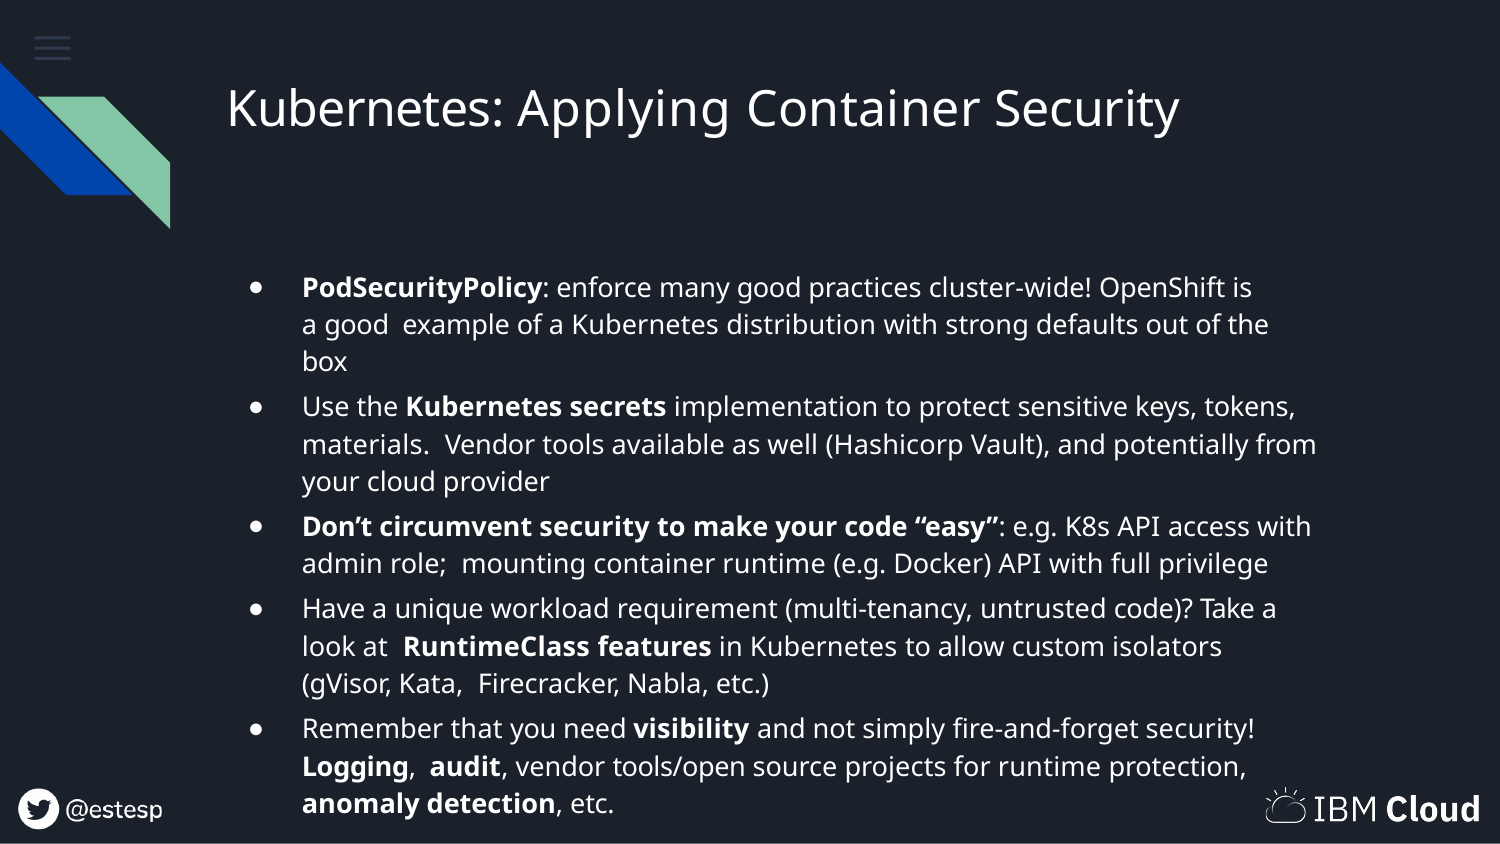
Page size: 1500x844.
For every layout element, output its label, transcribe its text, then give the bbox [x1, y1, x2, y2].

picture [1265, 784, 1487, 831]
text_box PodSecurityPolicy: enforce many good practices cluster-wide! OpenShift is a good example of a Kubernetes distribution with strong defaults out of the box Use the Kubernetes secrets implementation to protect sensitive keys, tokens, materials. Vendor tools available as well (Hashicorp Vault), and potentially from your cloud provider Don’t circumvent security to make your code “easy”: e.g. K8s API access with admin role; mounting container runtime (e.g. Docker) API with full privilege Have a unique workload requirement (multi-tenancy, untrusted code)? Take a look at RuntimeClass features in Kubernetes to allow custom isolators (gVisor, Kata, Firecracker, Nabla, etc.) Remember that you need visibility and not simply ﬁre-and-forget security! Logging, audit, vendor tools/open source projects for runtime protection, anomaly detection, etc. [245, 262, 1351, 819]
picture [15, 784, 62, 831]
picture [66, 799, 162, 822]
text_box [0, 36, 171, 230]
title Kubernetes: Applying Container Security [224, 74, 1246, 218]
